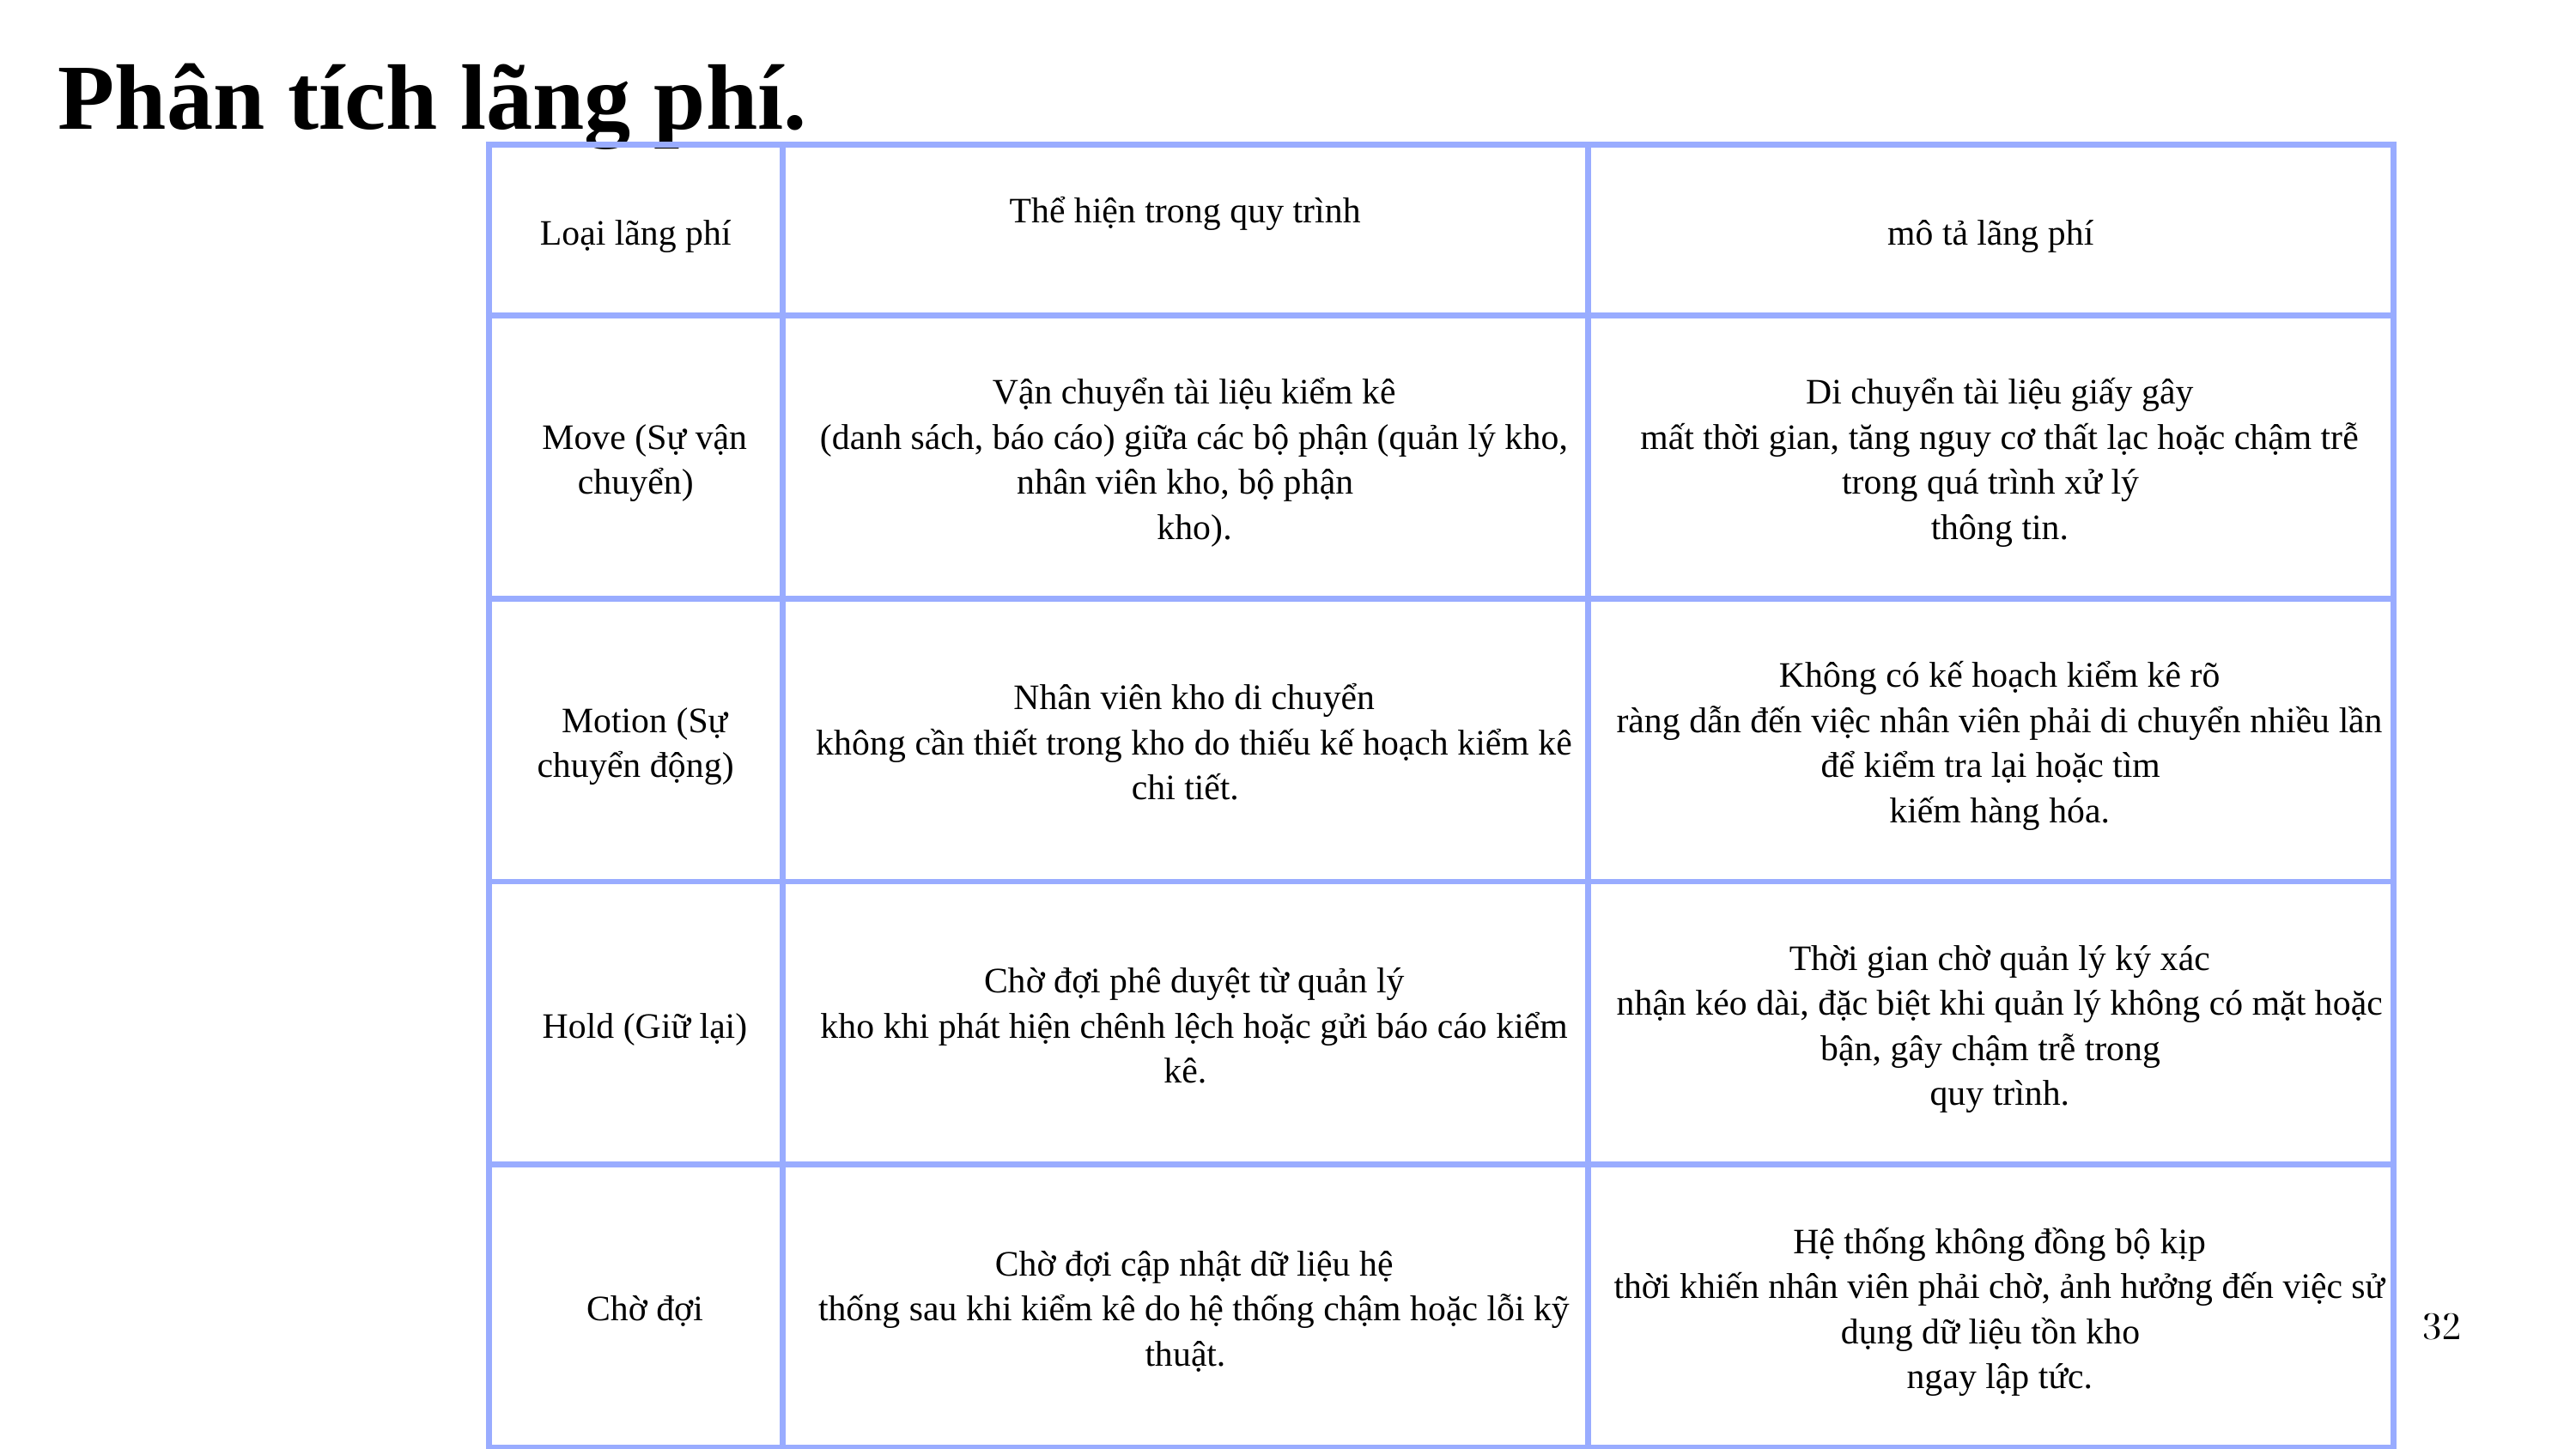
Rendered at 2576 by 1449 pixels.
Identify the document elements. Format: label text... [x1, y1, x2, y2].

table_cell Không có kế hoạch kiểm kê rõ ràng dẫn đến việc nhân viên phải di chuyển nhiều lần để kiểm tra lại hoặc tìm kiếm hàng hóa. [1591, 602, 2391, 879]
table_cell Nhân viên kho di chuyển không cần thiết trong kho do thiếu kế hoạch kiểm kê chi tiết. [786, 602, 1585, 879]
table_cell Hold (Giữ lại) [492, 884, 780, 1161]
table_cell Vận chuyển tài liệu kiểm kê (danh sách, báo cáo) giữa các bộ phận (quản lý kho, nhân viên kho, bộ phận kho). [786, 318, 1585, 596]
table_cell Di chuyển tài liệu giấy gây mất thời gian, tăng nguy cơ thất lạc hoặc chậm trễ trong quá trình xử lý thông tin. [1591, 318, 2391, 596]
table_cell Hệ thống không đồng bộ kịp thời khiến nhân viên phải chờ, ảnh hưởng đến việc sử dụng dữ liệu tồn kho ngay lập tức. [1591, 1167, 2391, 1445]
table_header mô tả lãng phí [1591, 148, 2391, 312]
table_cell Chờ đợi [492, 1167, 780, 1445]
table_cell Move (Sự vận chuyển) [492, 318, 780, 596]
table_cell Chờ đợi cập nhật dữ liệu hệ thống sau khi kiểm kê do hệ thống chậm hoặc lỗi kỹ thuật. [786, 1167, 1585, 1445]
table_header Thể hiện trong quy trình [786, 148, 1585, 312]
table_cell Chờ đợi phê duyệt từ quản lý kho khi phát hiện chênh lệch hoặc gửi báo cáo kiểm kê. [786, 884, 1585, 1161]
text_box Phân tích lãng phí. [0, 17, 930, 148]
text_box 32 [2421, 1296, 2462, 1348]
table_cell Thời gian chờ quản lý ký xác nhận kéo dài, đặc biệt khi quản lý không có mặt hoặc bận, gây chậm trễ trong quy trình. [1591, 884, 2391, 1161]
table_cell Motion (Sự chuyển động) [492, 602, 780, 879]
table_header Loại lãng phí [492, 148, 780, 312]
